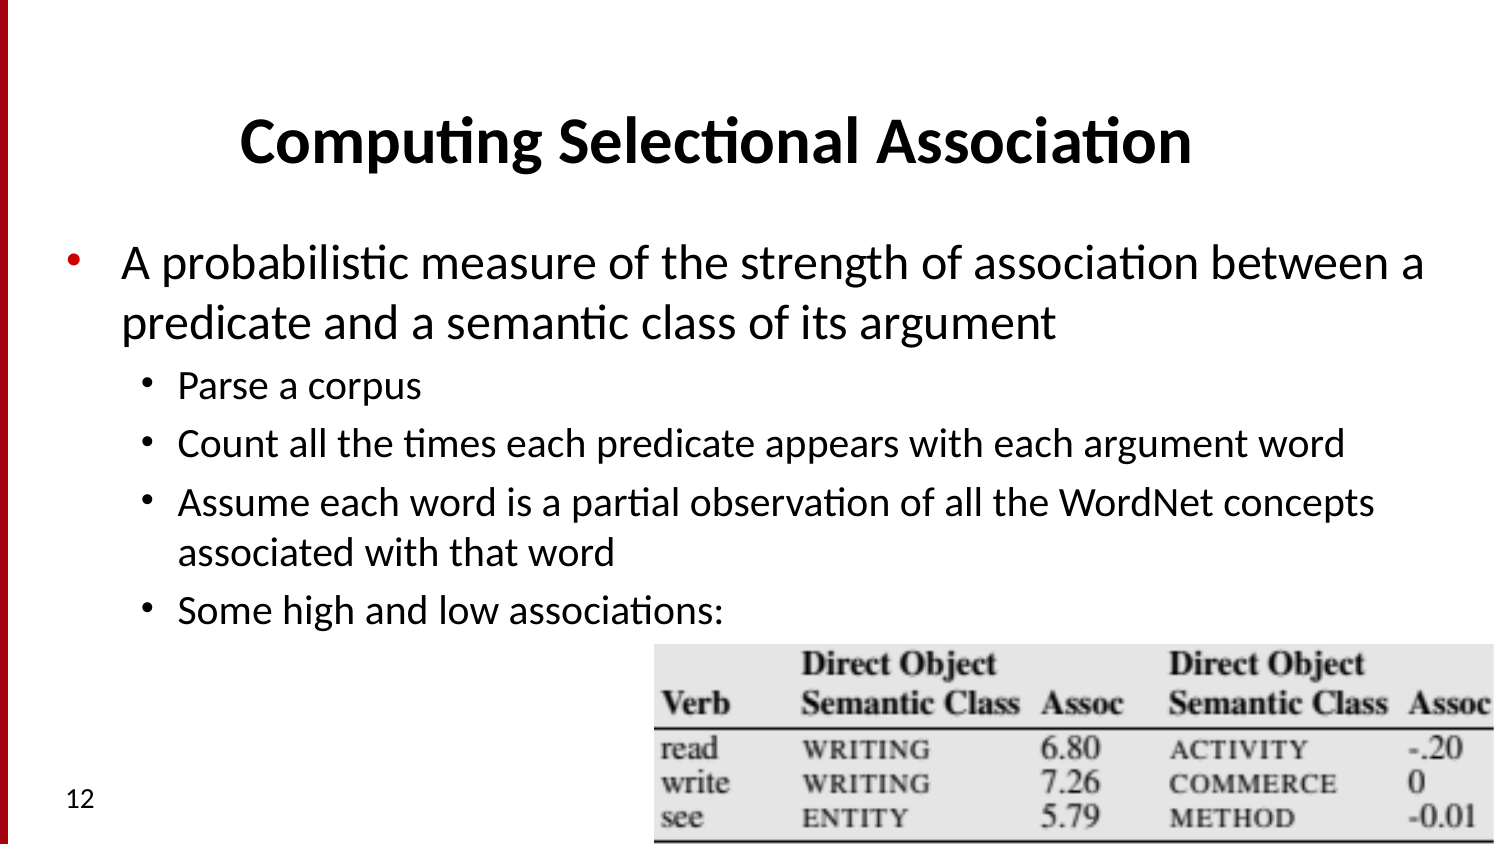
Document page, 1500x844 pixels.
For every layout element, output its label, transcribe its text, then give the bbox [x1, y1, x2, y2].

list A probabilistic measure of the strength of association between a predicate and a semantic class of its argument Parse a corpus Count all the times each predicate appears with each argument word Assume each word is a partial observation of all the WordNet concepts associated with that word Some high and low associations: [50, 221, 1450, 769]
picture [653, 644, 1494, 844]
title Computing Selectional Association [225, 62, 1450, 185]
slide_number 12 [49, 771, 158, 829]
